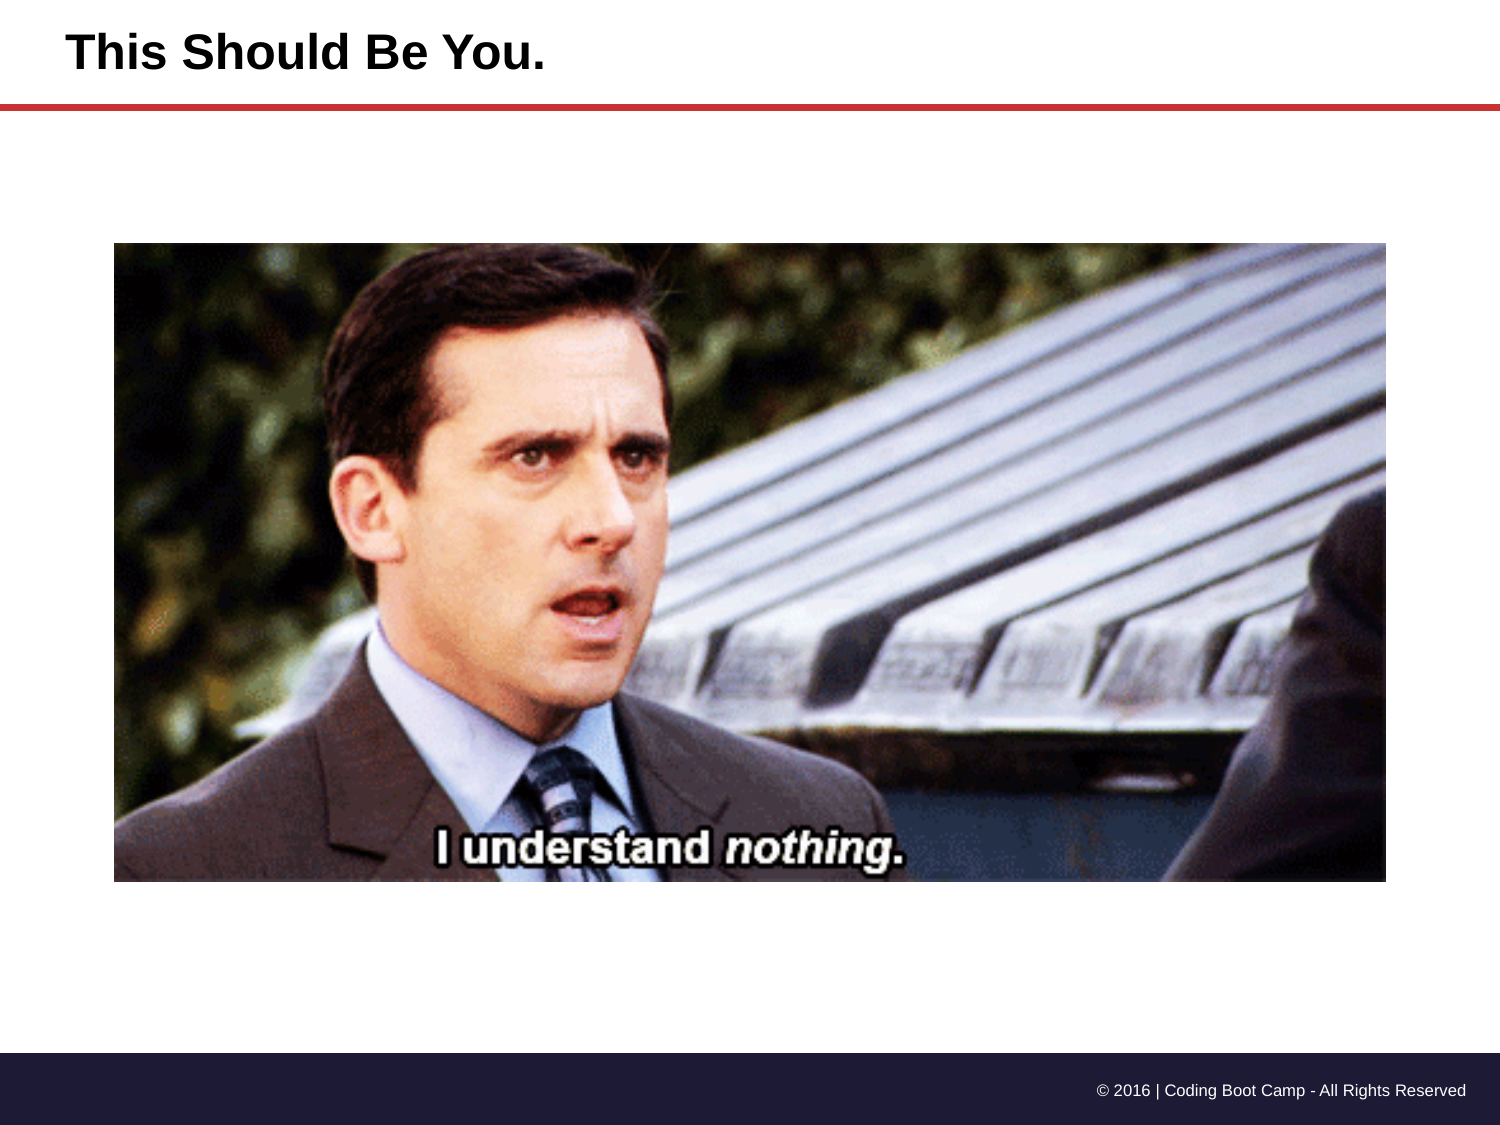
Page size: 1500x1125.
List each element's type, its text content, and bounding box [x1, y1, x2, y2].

title This Should Be You. [50, 0, 948, 108]
picture [113, 243, 1386, 882]
